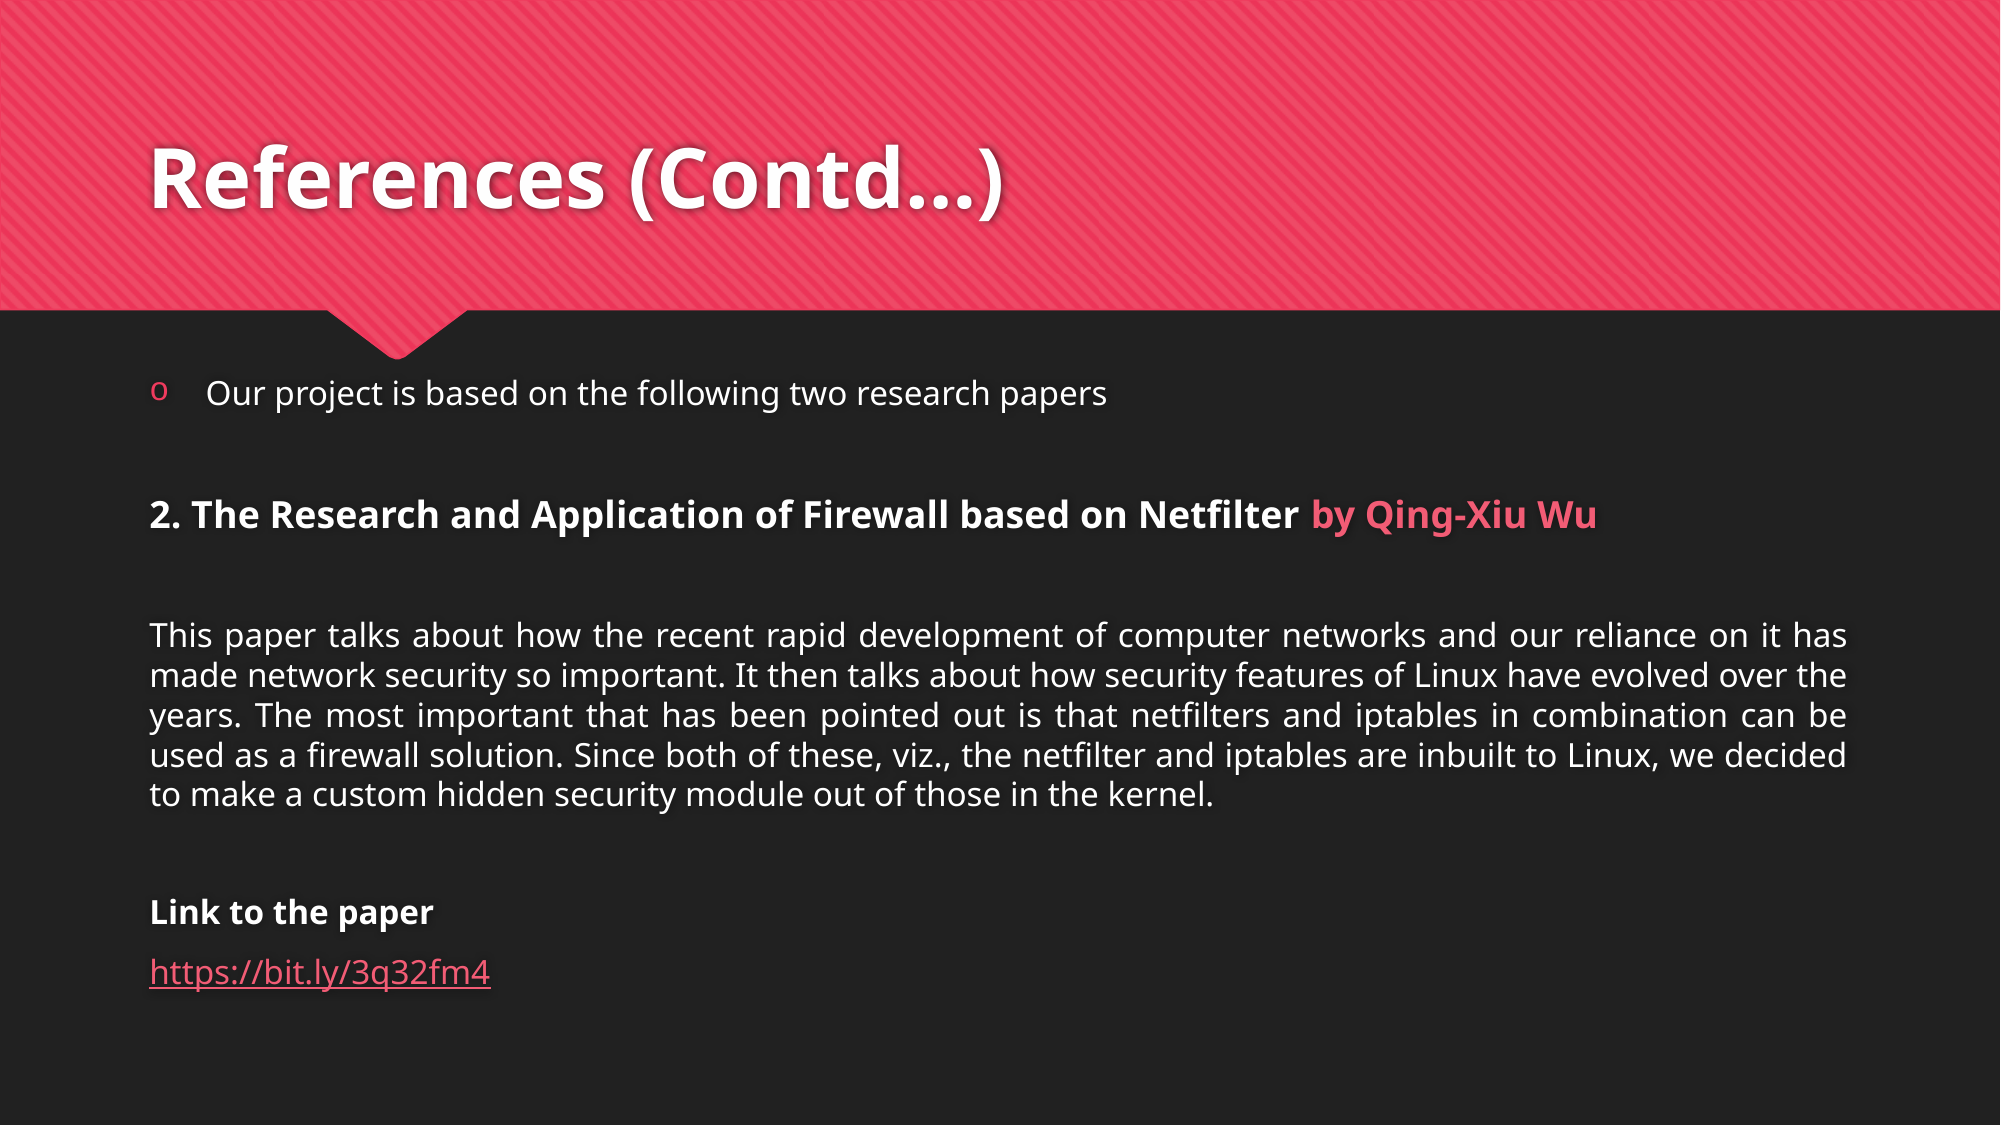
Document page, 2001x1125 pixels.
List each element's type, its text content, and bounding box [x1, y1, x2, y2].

list Our project is based on the following two research papers 2. The Research and Application of Firewall based on Netfilter by Qing-Xiu Wu This paper talks about how the recent rapid development of computer networks and our reliance on it has made network security so important. It then talks about how security features of Linux have evolved over the years. The most important that has been pointed out is that netfilters and iptables in combination can be used as a firewall solution. Since both of these, viz., the netfilter and iptables are inbuilt to Linux, we decided to make a custom hidden security module out of those in the kernel. Link to the paper https://bit.ly/3q32fm4 [134, 364, 1866, 1052]
title References (Contd…) [132, 73, 1868, 233]
